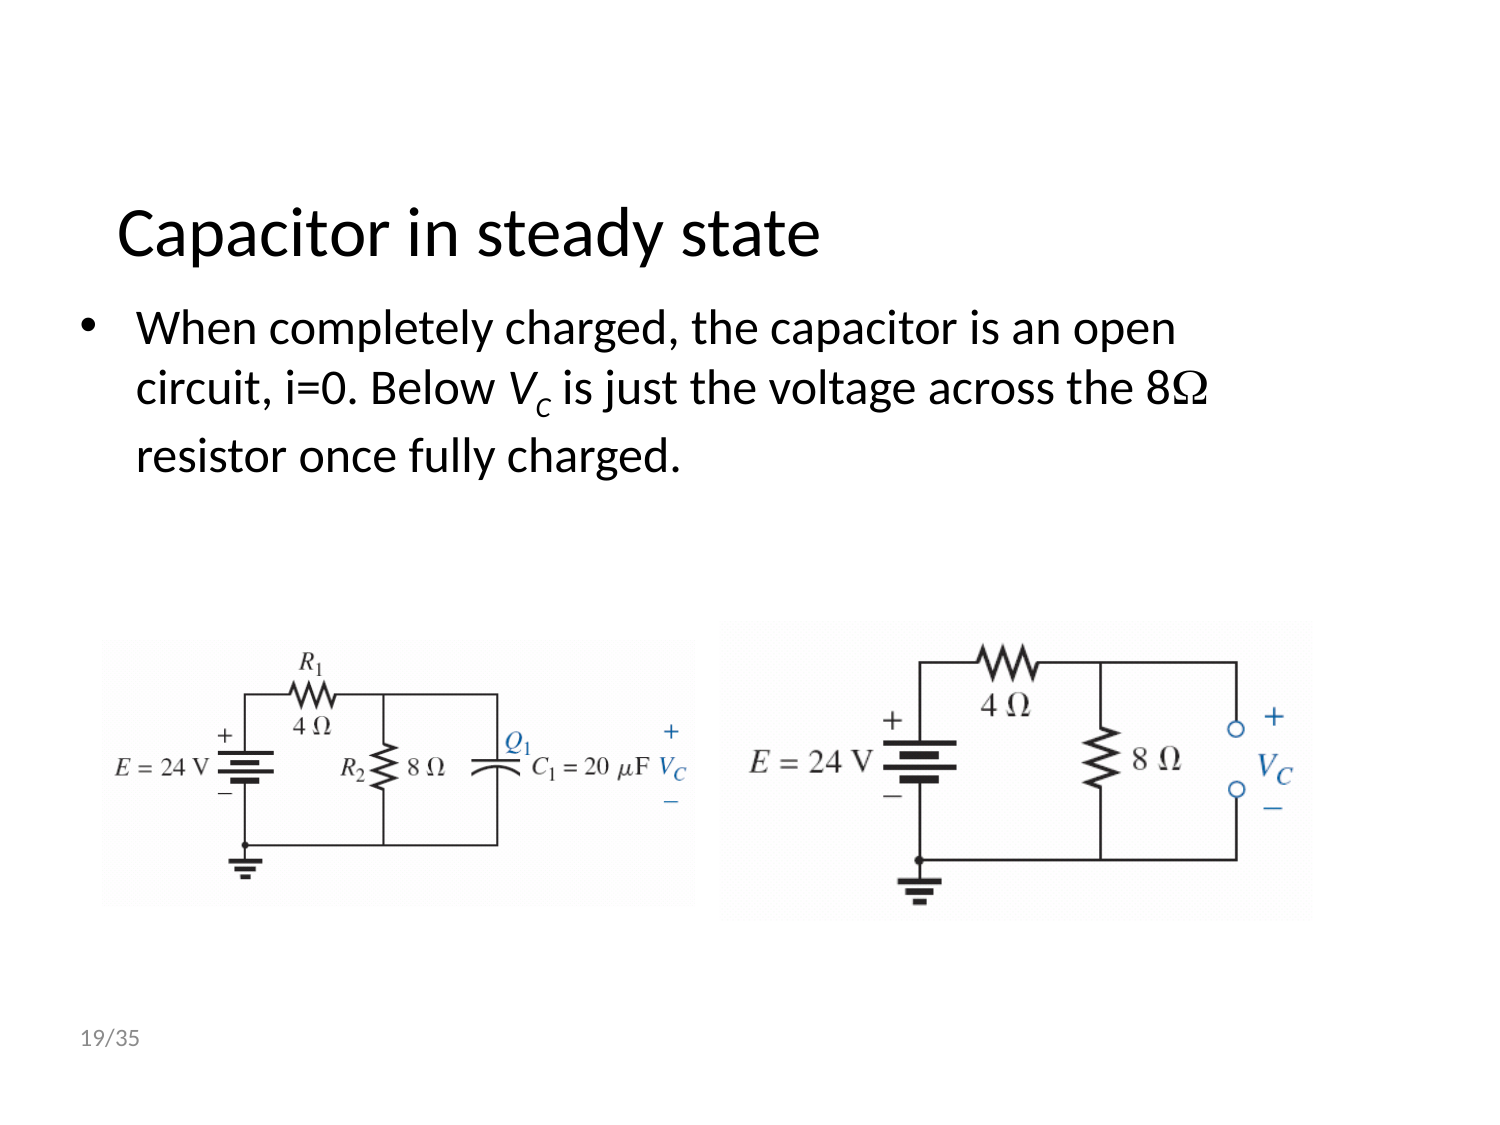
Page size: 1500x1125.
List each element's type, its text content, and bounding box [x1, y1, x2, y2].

slide_number 19/35 [64, 1006, 415, 1067]
list When completely charged, the capacitor is an open circuit, i=0. Below VC is just the voltage across the 8 resistor once fully charged. [64, 286, 1338, 431]
title Capacitor in steady state [101, 171, 1376, 285]
picture [101, 639, 696, 907]
picture [719, 621, 1313, 921]
